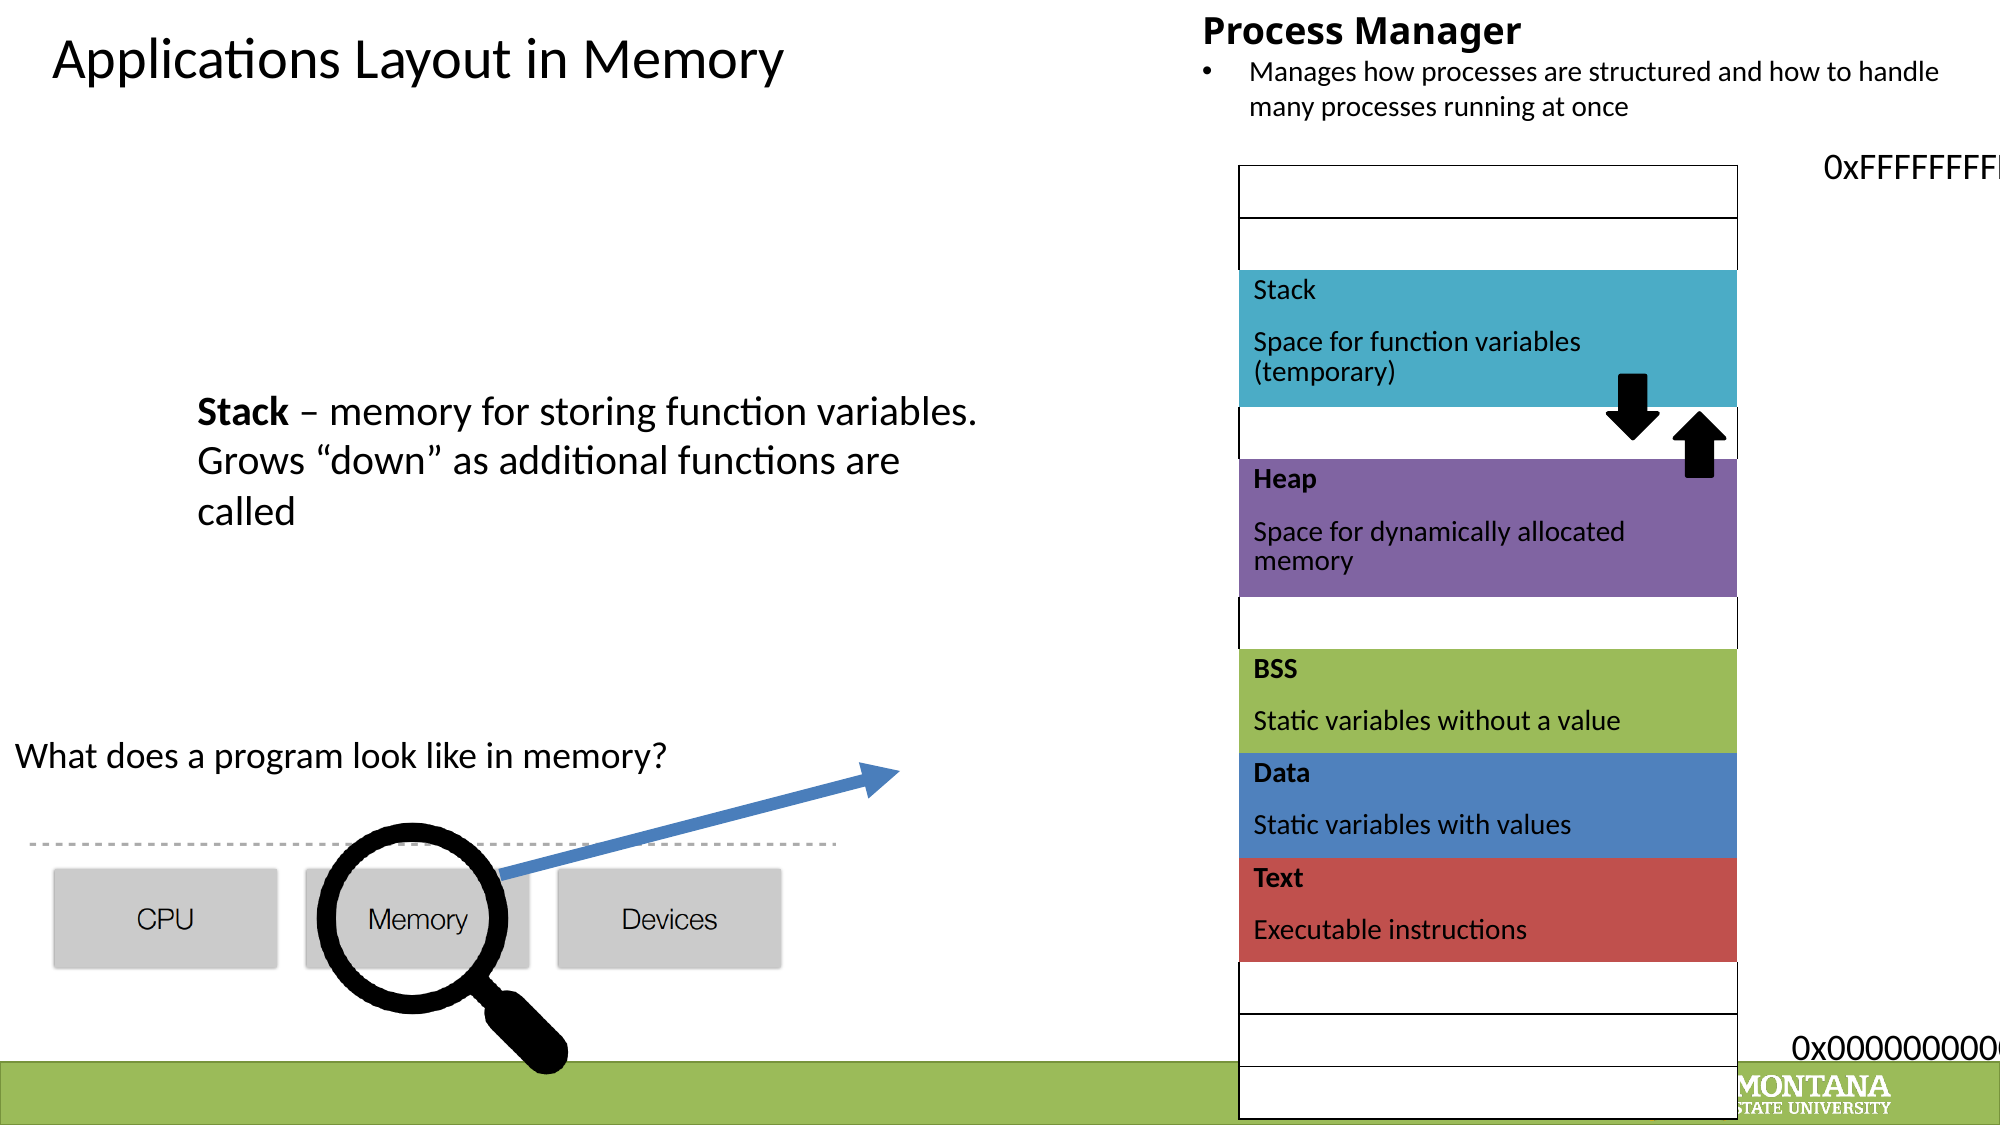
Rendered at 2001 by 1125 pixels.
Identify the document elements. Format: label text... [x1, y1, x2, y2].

table_cell Space for function variables (temporary) [1239, 322, 1737, 407]
text_box [1672, 411, 1727, 478]
table_cell [1240, 597, 1737, 649]
text_box 0x00000000000000000000000 [1776, 1015, 2000, 1060]
table_cell Data [1239, 753, 1737, 805]
table_cell Stack [1239, 270, 1737, 322]
table_cell Static variables without a value [1239, 701, 1737, 753]
table_cell [1240, 407, 1737, 459]
table_cell [1240, 962, 1737, 1013]
text_box Applications Layout in Memory [37, 12, 1000, 98]
table_cell BSS [1239, 649, 1737, 701]
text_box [499, 770, 901, 876]
table_cell [1240, 1015, 1737, 1060]
table_cell [1240, 219, 1737, 270]
table_header [1240, 166, 1737, 217]
table_cell Executable instructions [1239, 910, 1737, 962]
table_cell Text [1239, 858, 1737, 910]
table_cell Heap [1239, 459, 1737, 512]
text_box Stack – memory for storing function variables. Grows “down” as additional functions are called [182, 375, 1013, 541]
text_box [0, 1060, 1647, 1125]
table_cell Space for dynamically allocated memory [1239, 512, 1737, 597]
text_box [1892, 1060, 2000, 1125]
picture [1649, 1060, 1892, 1122]
text_box What does a program look like in memory? [0, 723, 788, 784]
picture [29, 795, 837, 1101]
table_cell Static variables with values [1239, 805, 1737, 858]
text_box Process Manager Manages how processes are structured and how to handle many processes running at once [1187, 0, 2000, 130]
text_box 0xFFFFFFFFFFFFFFFFFFFFFFFFF [1809, 134, 2000, 195]
text_box [1605, 373, 1660, 441]
